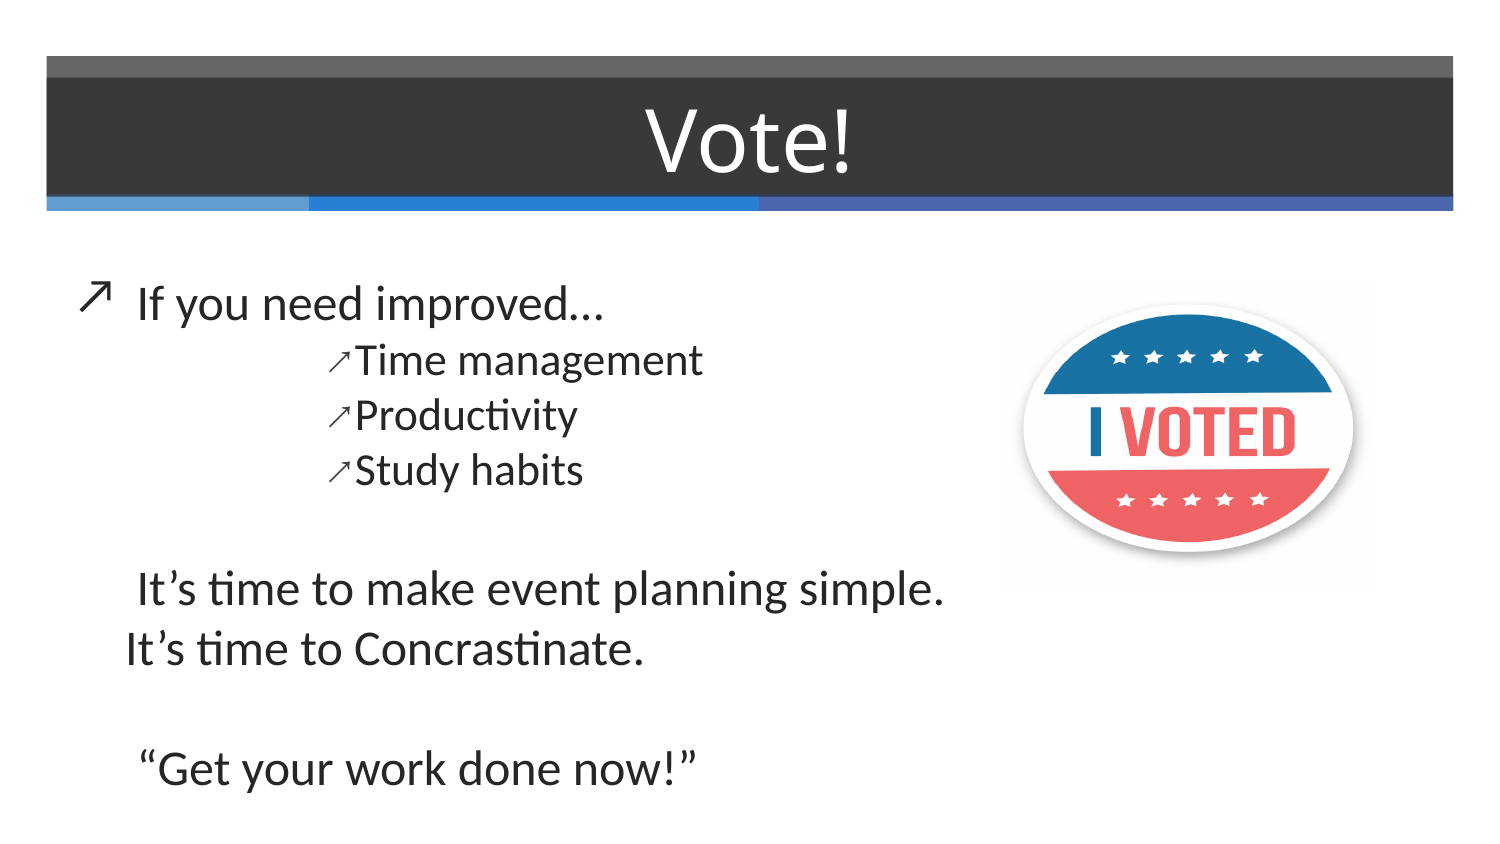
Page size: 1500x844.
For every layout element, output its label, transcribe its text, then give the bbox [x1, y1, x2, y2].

picture [999, 280, 1379, 596]
title Vote! [46, 77, 1454, 197]
list If you need improved… Time management Productivity Study habits It’s time to make event planning simple. It’s time to Concrastinate. “Get your work done now!” [46, 262, 1454, 754]
